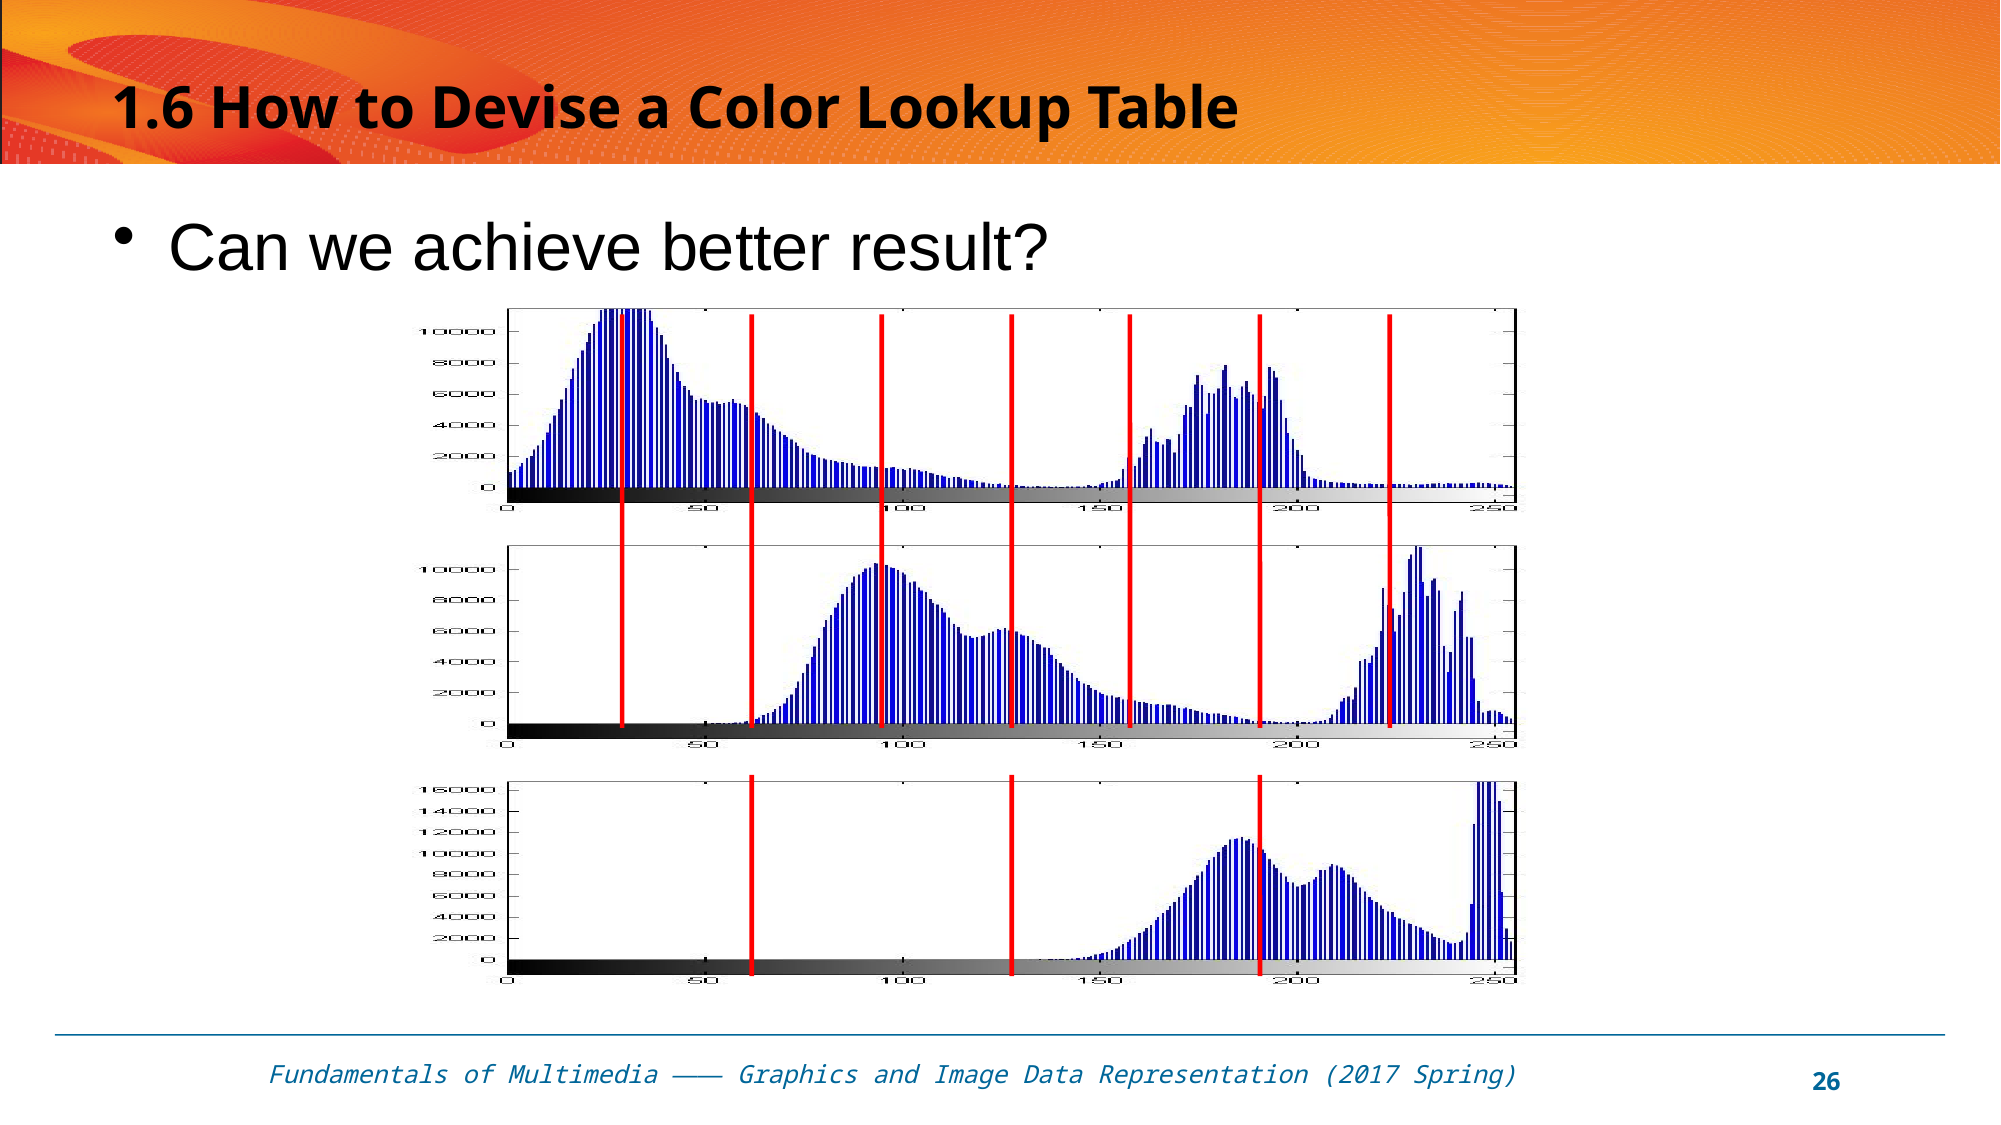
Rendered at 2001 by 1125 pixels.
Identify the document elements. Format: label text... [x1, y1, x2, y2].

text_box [338, 290, 1638, 1000]
picture [0, 0, 2000, 164]
list Can we achieve better result? [97, 196, 1898, 977]
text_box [621, 314, 1391, 977]
footer Fundamentals of Multimedia —— Graphics and Image Data Representation (2017 Spring) [28, 1054, 1757, 1102]
title 1.6 How to Devise a Color Lookup Table [96, 16, 1901, 150]
